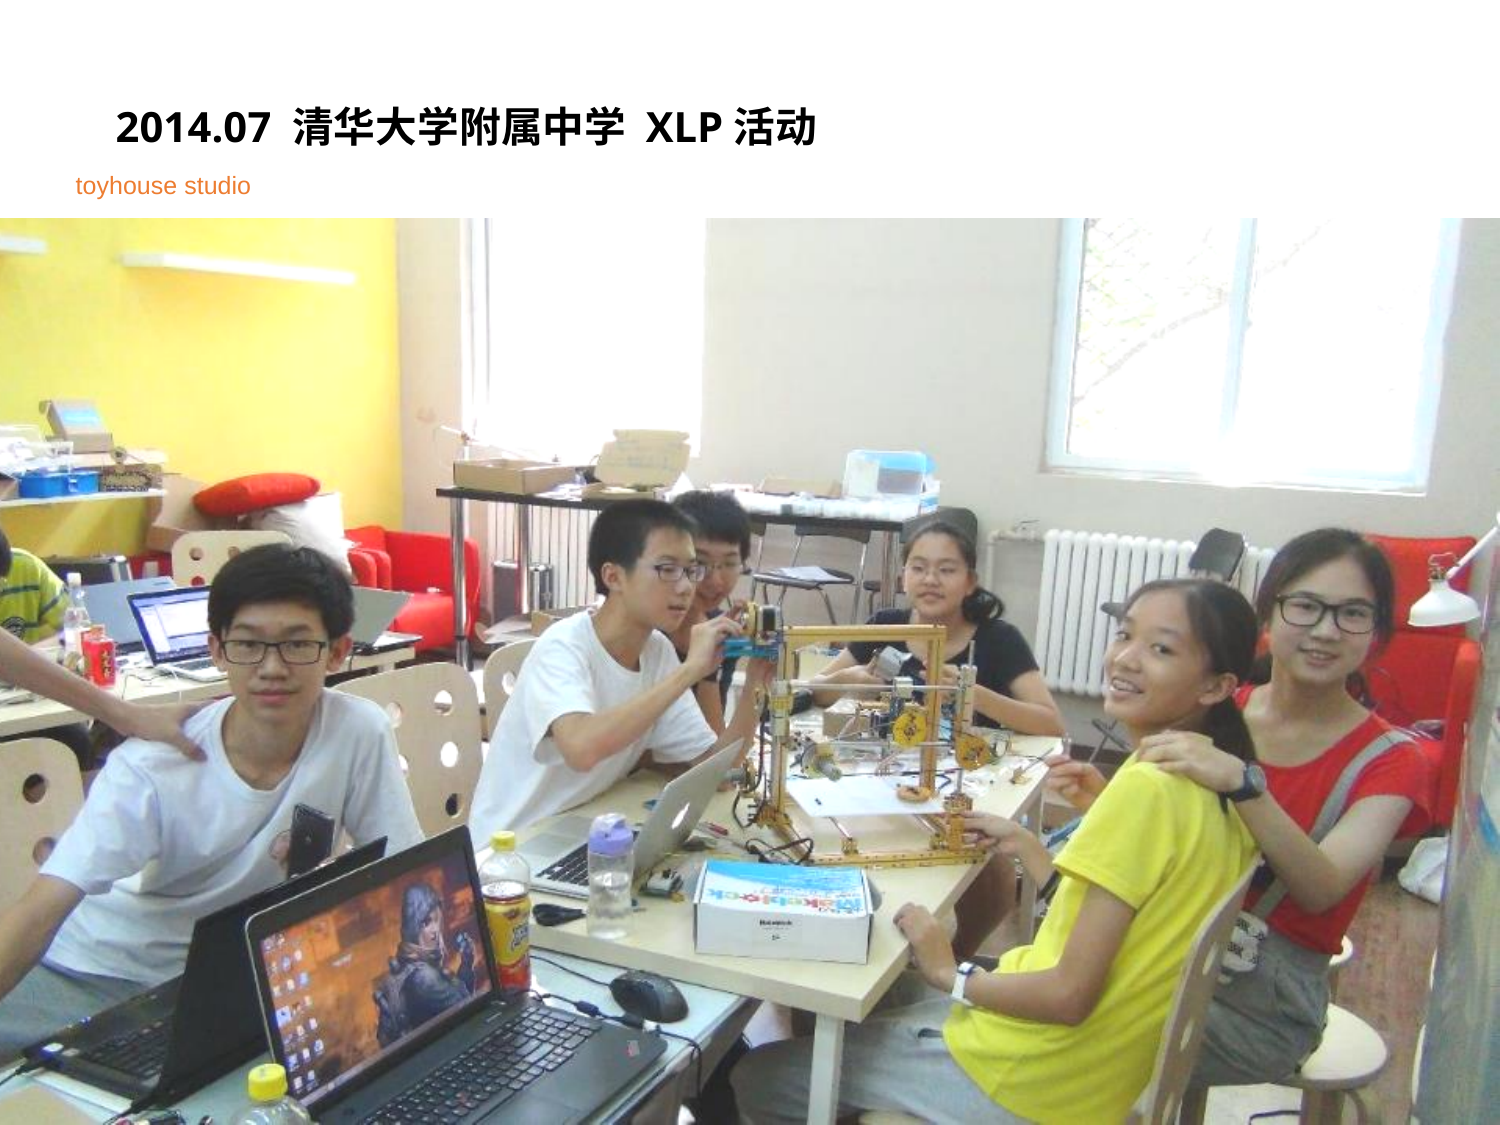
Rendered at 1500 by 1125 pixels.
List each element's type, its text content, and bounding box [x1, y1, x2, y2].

title 2014.07 清华大学附属中学 XLP活动 [56, 91, 1407, 159]
list toyhouse studio [60, 158, 1271, 217]
picture [0, 217, 1500, 1125]
